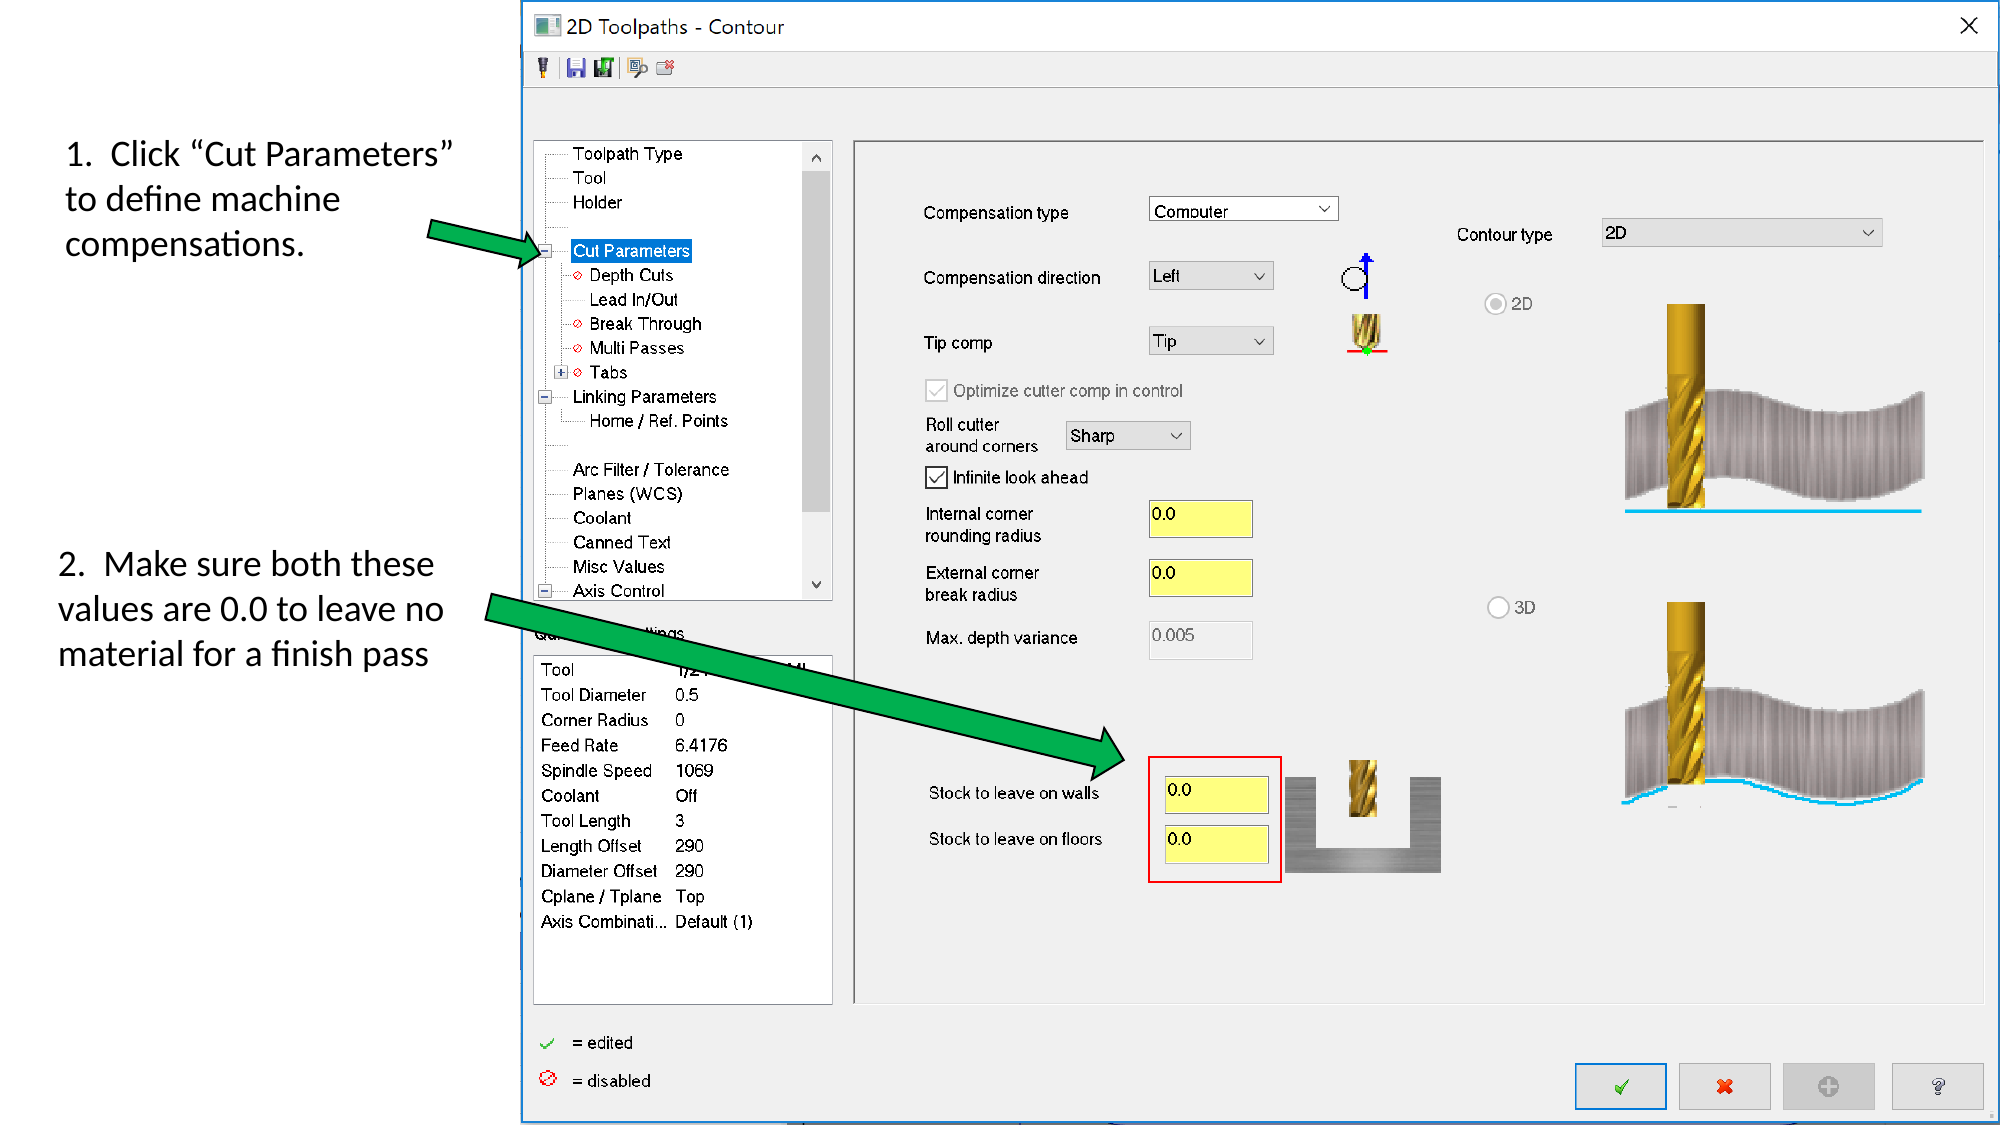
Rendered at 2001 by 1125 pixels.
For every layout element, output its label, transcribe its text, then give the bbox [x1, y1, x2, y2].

text_box 2. Make sure both these values are 0.0 to leave no material for a finish pass [43, 531, 502, 682]
text_box [484, 592, 520, 629]
text_box 1. Click “Cut Parameters” to define machine compensations. [50, 121, 509, 272]
picture [520, 0, 2000, 1125]
text_box [426, 218, 520, 270]
